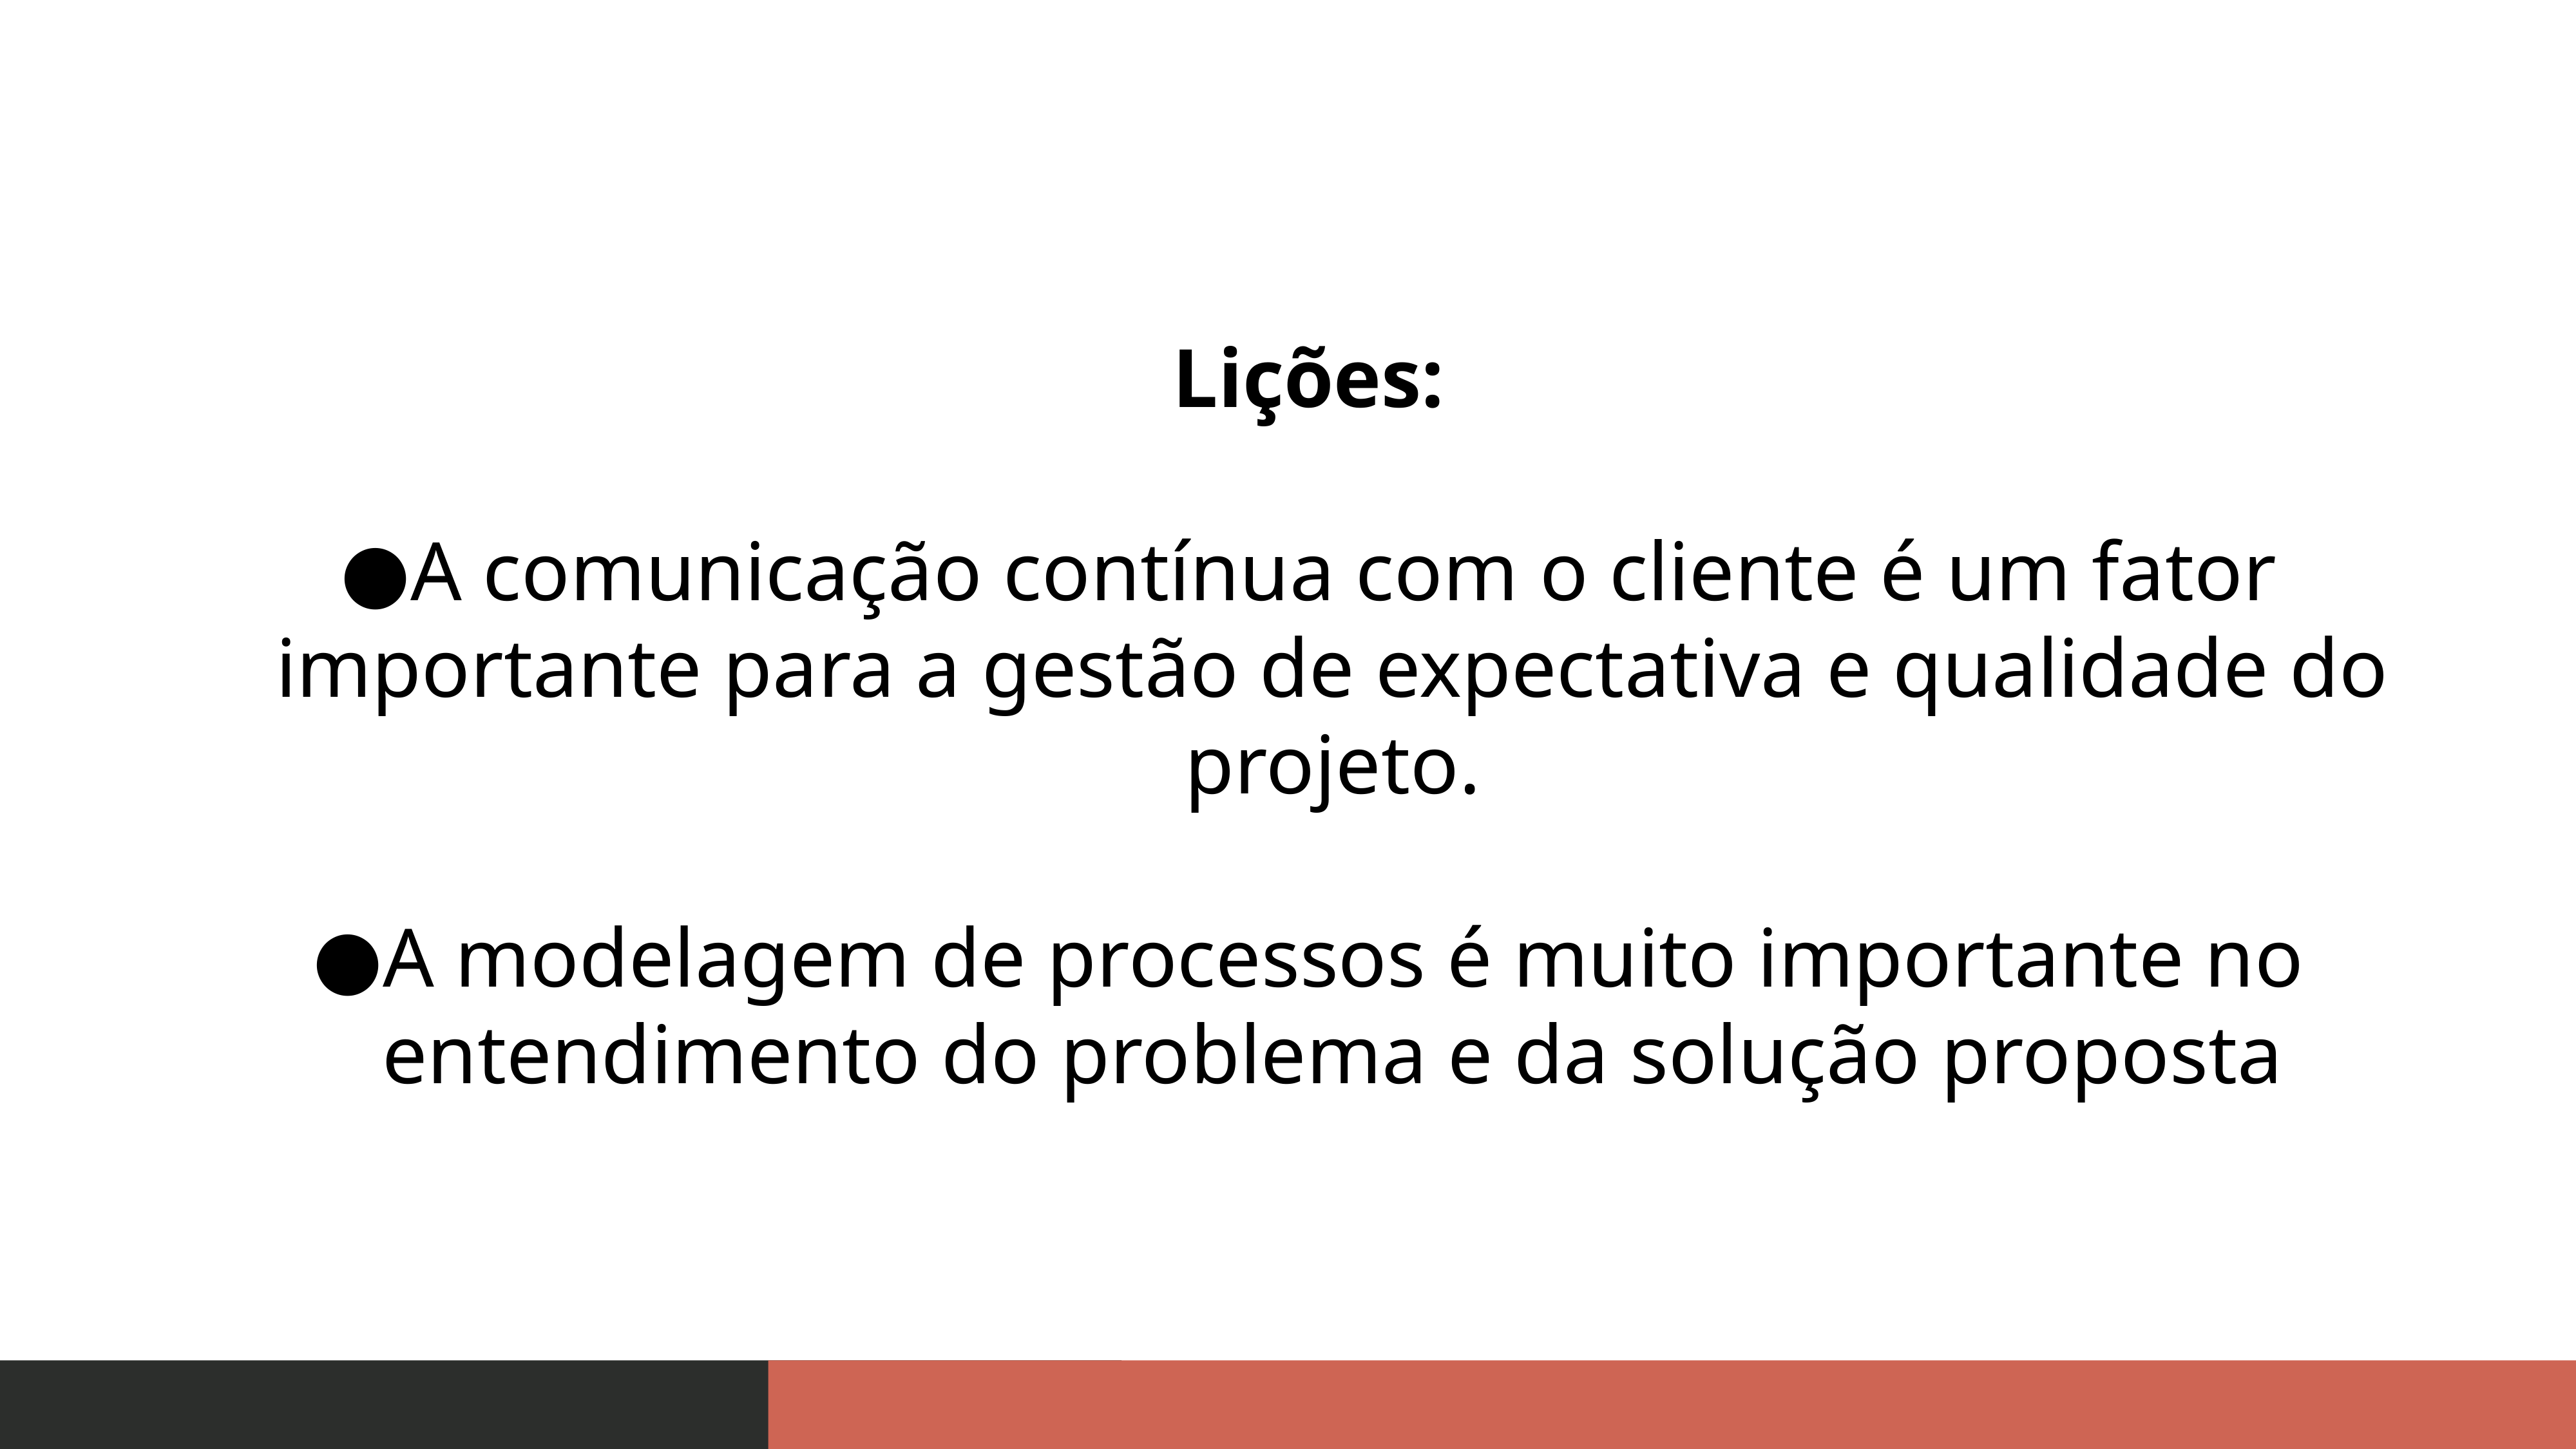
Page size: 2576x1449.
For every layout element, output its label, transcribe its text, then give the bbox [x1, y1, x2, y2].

text_box Lições: A comunicação contínua com o cliente é um fator importante para a gestão de expectativa e qualidade do projeto. A modelagem de processos é muito importante no entendimento do problema e da solução proposta [190, 322, 2427, 430]
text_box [0, 1360, 2576, 1449]
